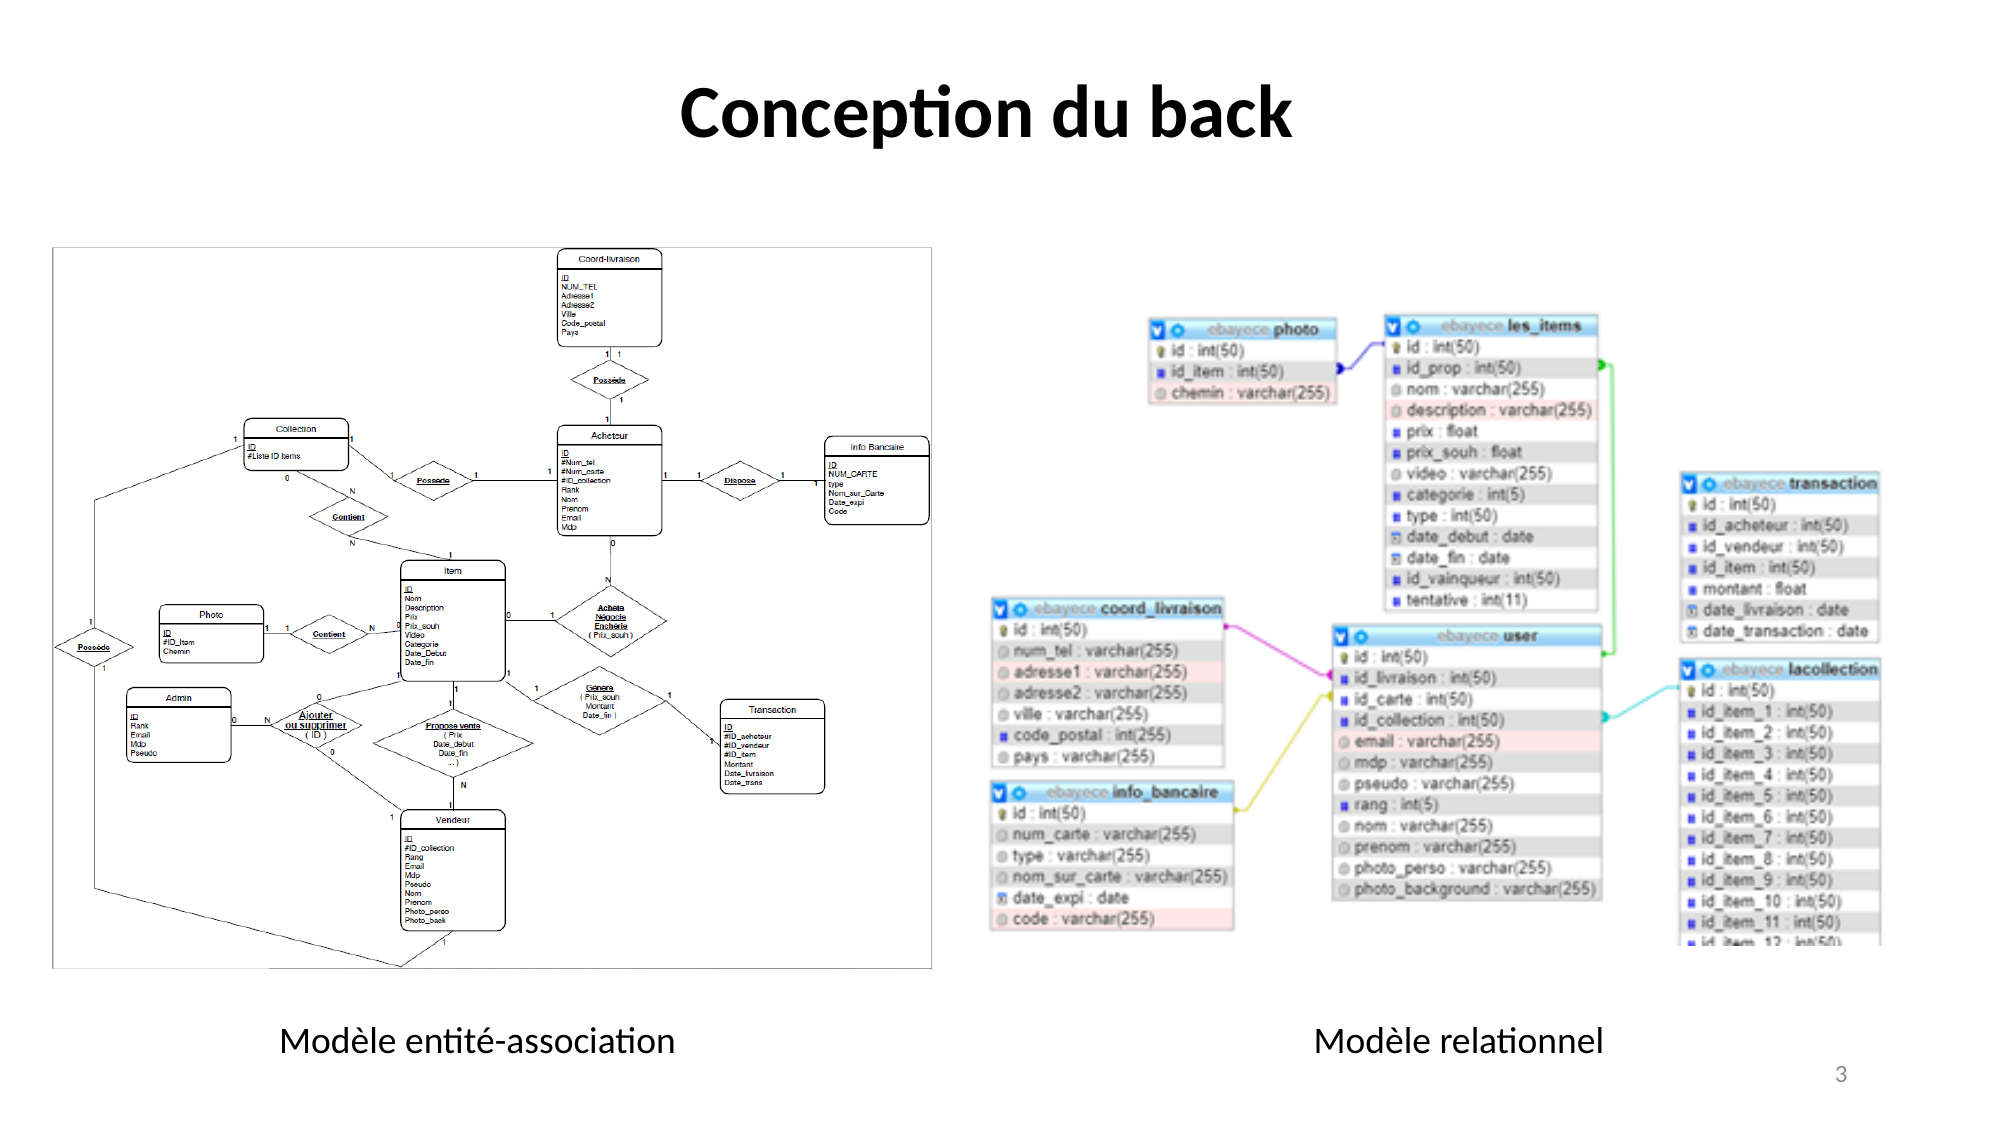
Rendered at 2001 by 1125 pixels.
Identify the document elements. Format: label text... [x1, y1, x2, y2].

text_box Modèle entité-association [264, 1009, 720, 1069]
slide_number 3 [1412, 1042, 1863, 1103]
picture [52, 247, 932, 969]
text_box Conception du back [487, 54, 1487, 160]
picture [987, 301, 1889, 946]
text_box Modèle relationnel [1298, 1008, 1658, 1069]
